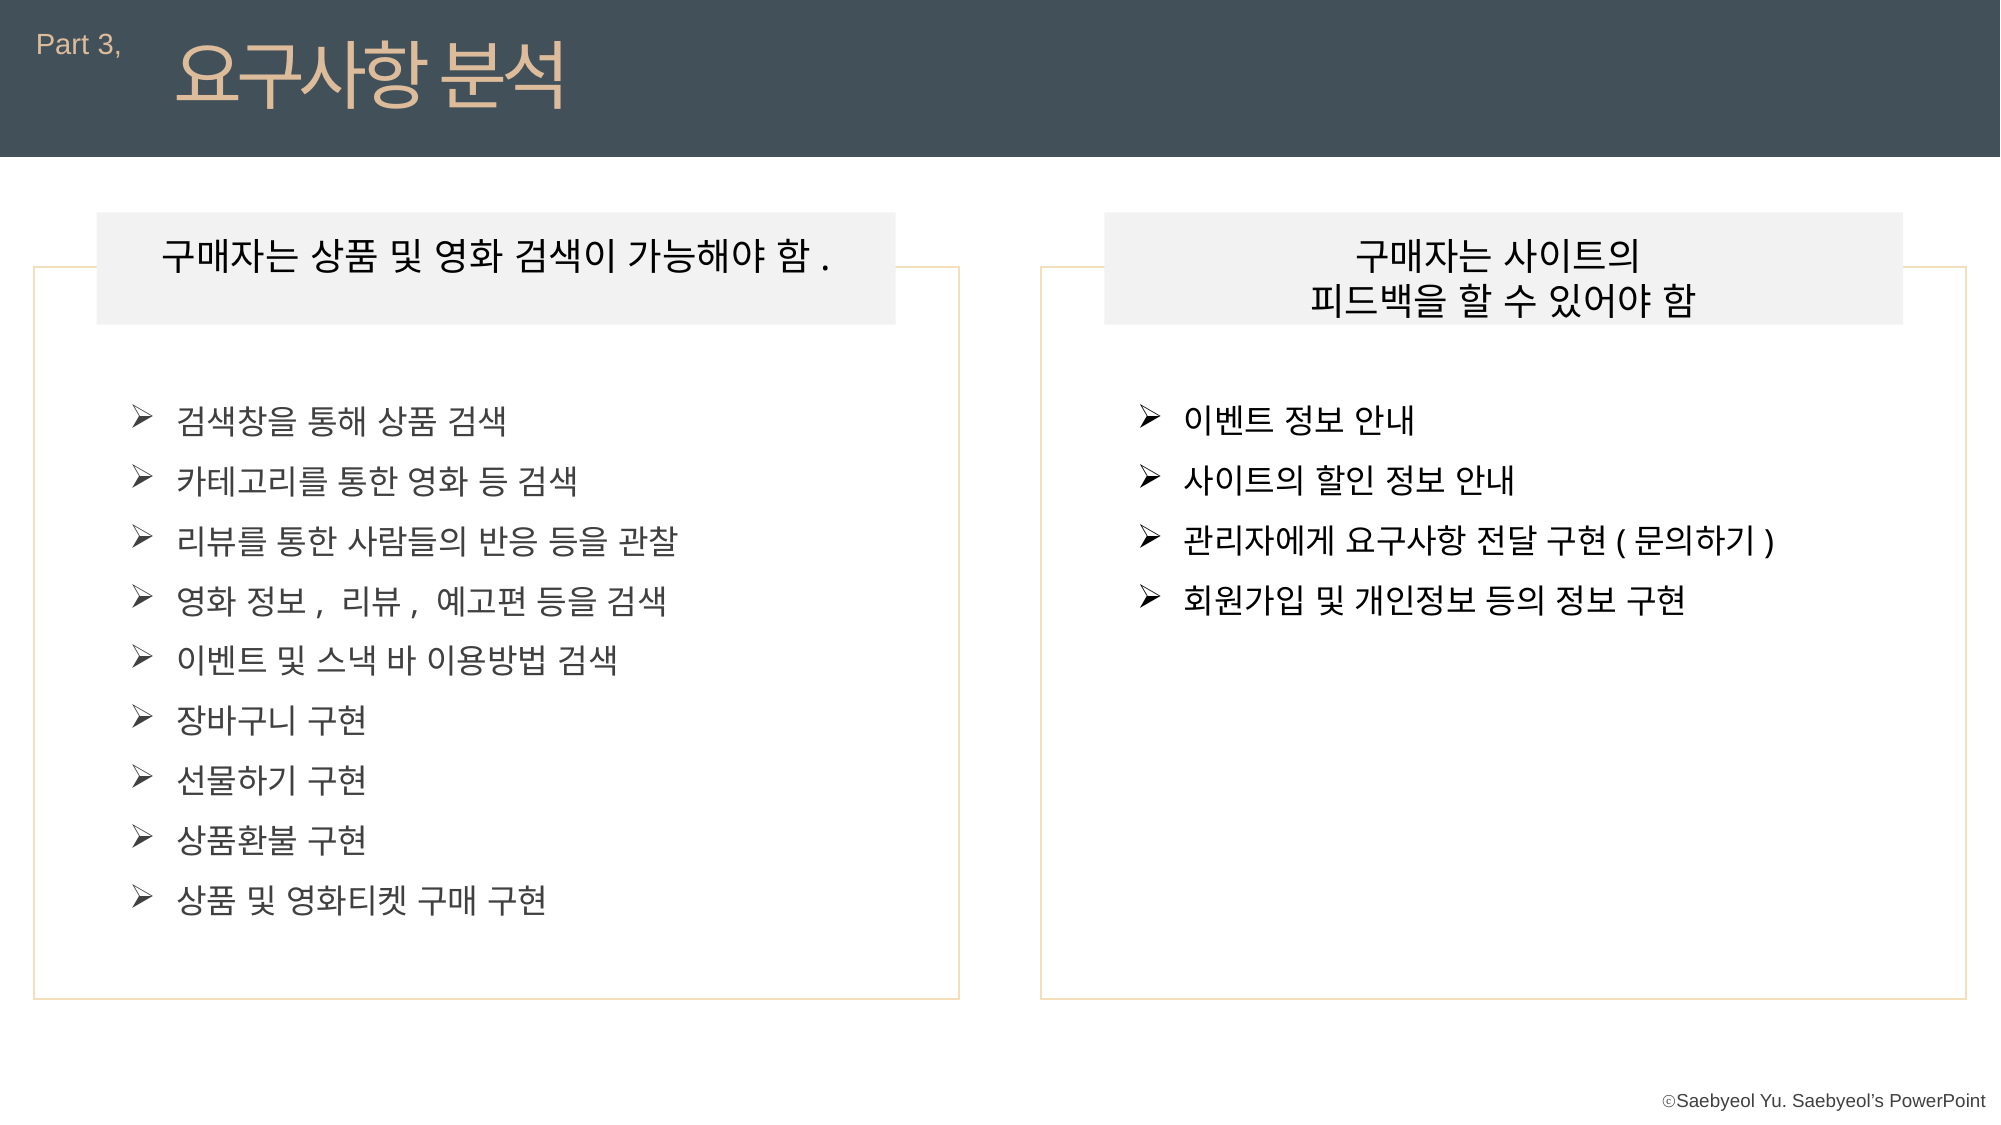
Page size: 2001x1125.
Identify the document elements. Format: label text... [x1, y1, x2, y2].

text_box [1040, 266, 1967, 1000]
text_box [96, 212, 896, 325]
text_box 이벤트 정보 안내 사이트의 할인 정보 안내 관리자에게 요구사항 전달 구현(문의하기) 회원가입 및 개인정보 등의 정보 구현 [1122, 373, 1886, 808]
text_box 요구사항 분석 [158, 20, 834, 126]
text_box [33, 266, 960, 1000]
text_box [0, 0, 2000, 158]
text_box 검색창을 통해 상품 검색 카테고리를 통한 영화 등 검색 리뷰를 통한 사람들의 반응 등을 관찰 영화 정보, 리뷰, 예고편 등을 검색 이벤트 및 스낵 바 이용방법 검색 장바구니 구현 선물하기 구현 상품환불 구현 상품 및 영화티켓 구매 구현 [114, 373, 878, 1008]
text_box Part 3, [21, 18, 138, 68]
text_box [1104, 212, 1904, 332]
